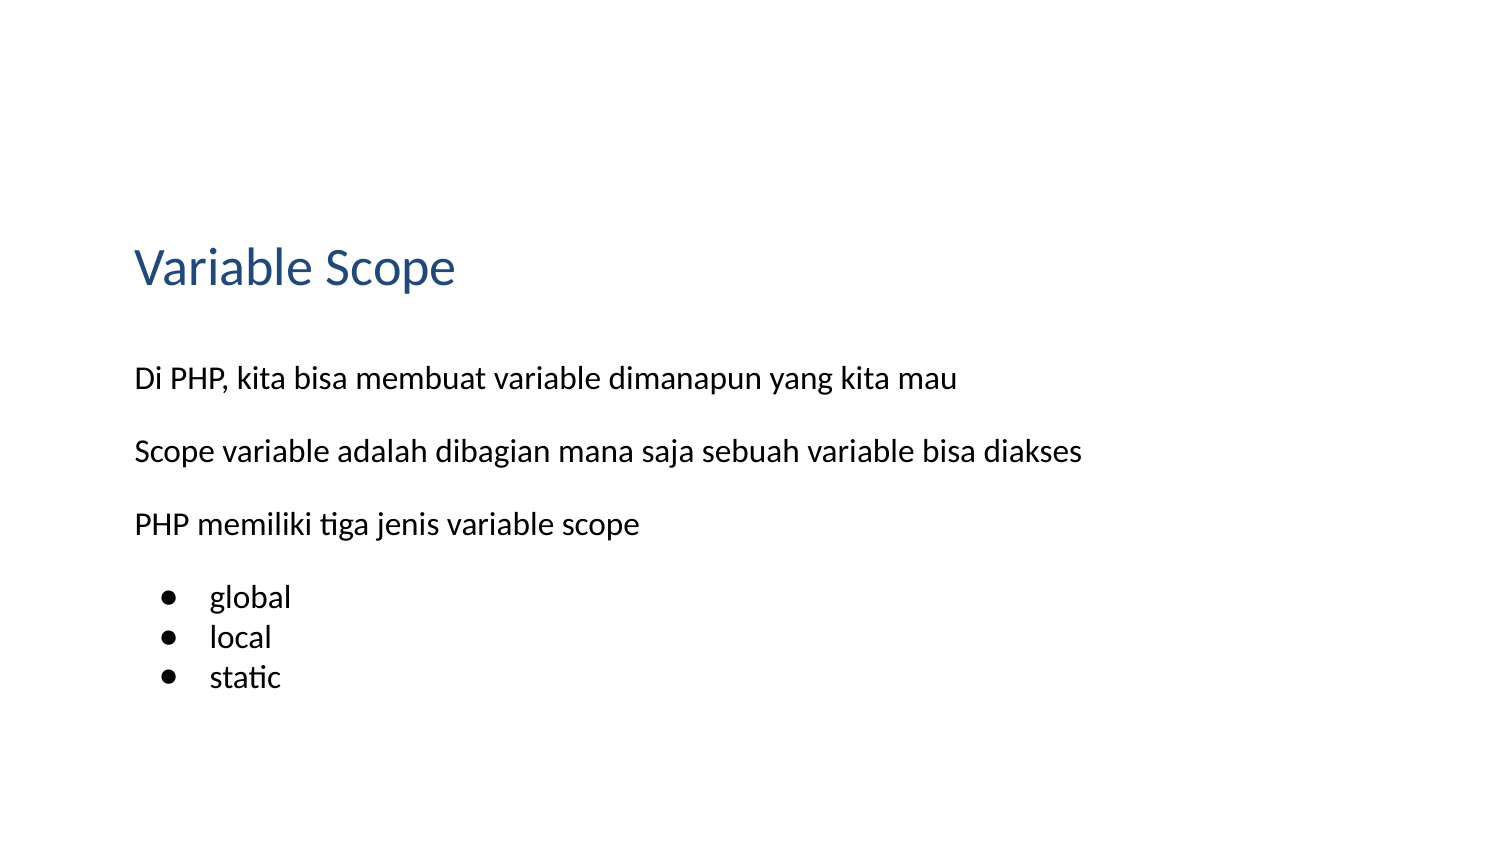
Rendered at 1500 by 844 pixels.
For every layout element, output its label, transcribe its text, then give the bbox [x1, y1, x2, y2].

title Variable Scope [119, 216, 1381, 305]
list Di PHP, kita bisa membuat variable dimanapun yang kita mau Scope variable adalah dibagian mana saja sebuah variable bisa diakses PHP memiliki tiga jenis variable scope global local static [119, 341, 1381, 712]
